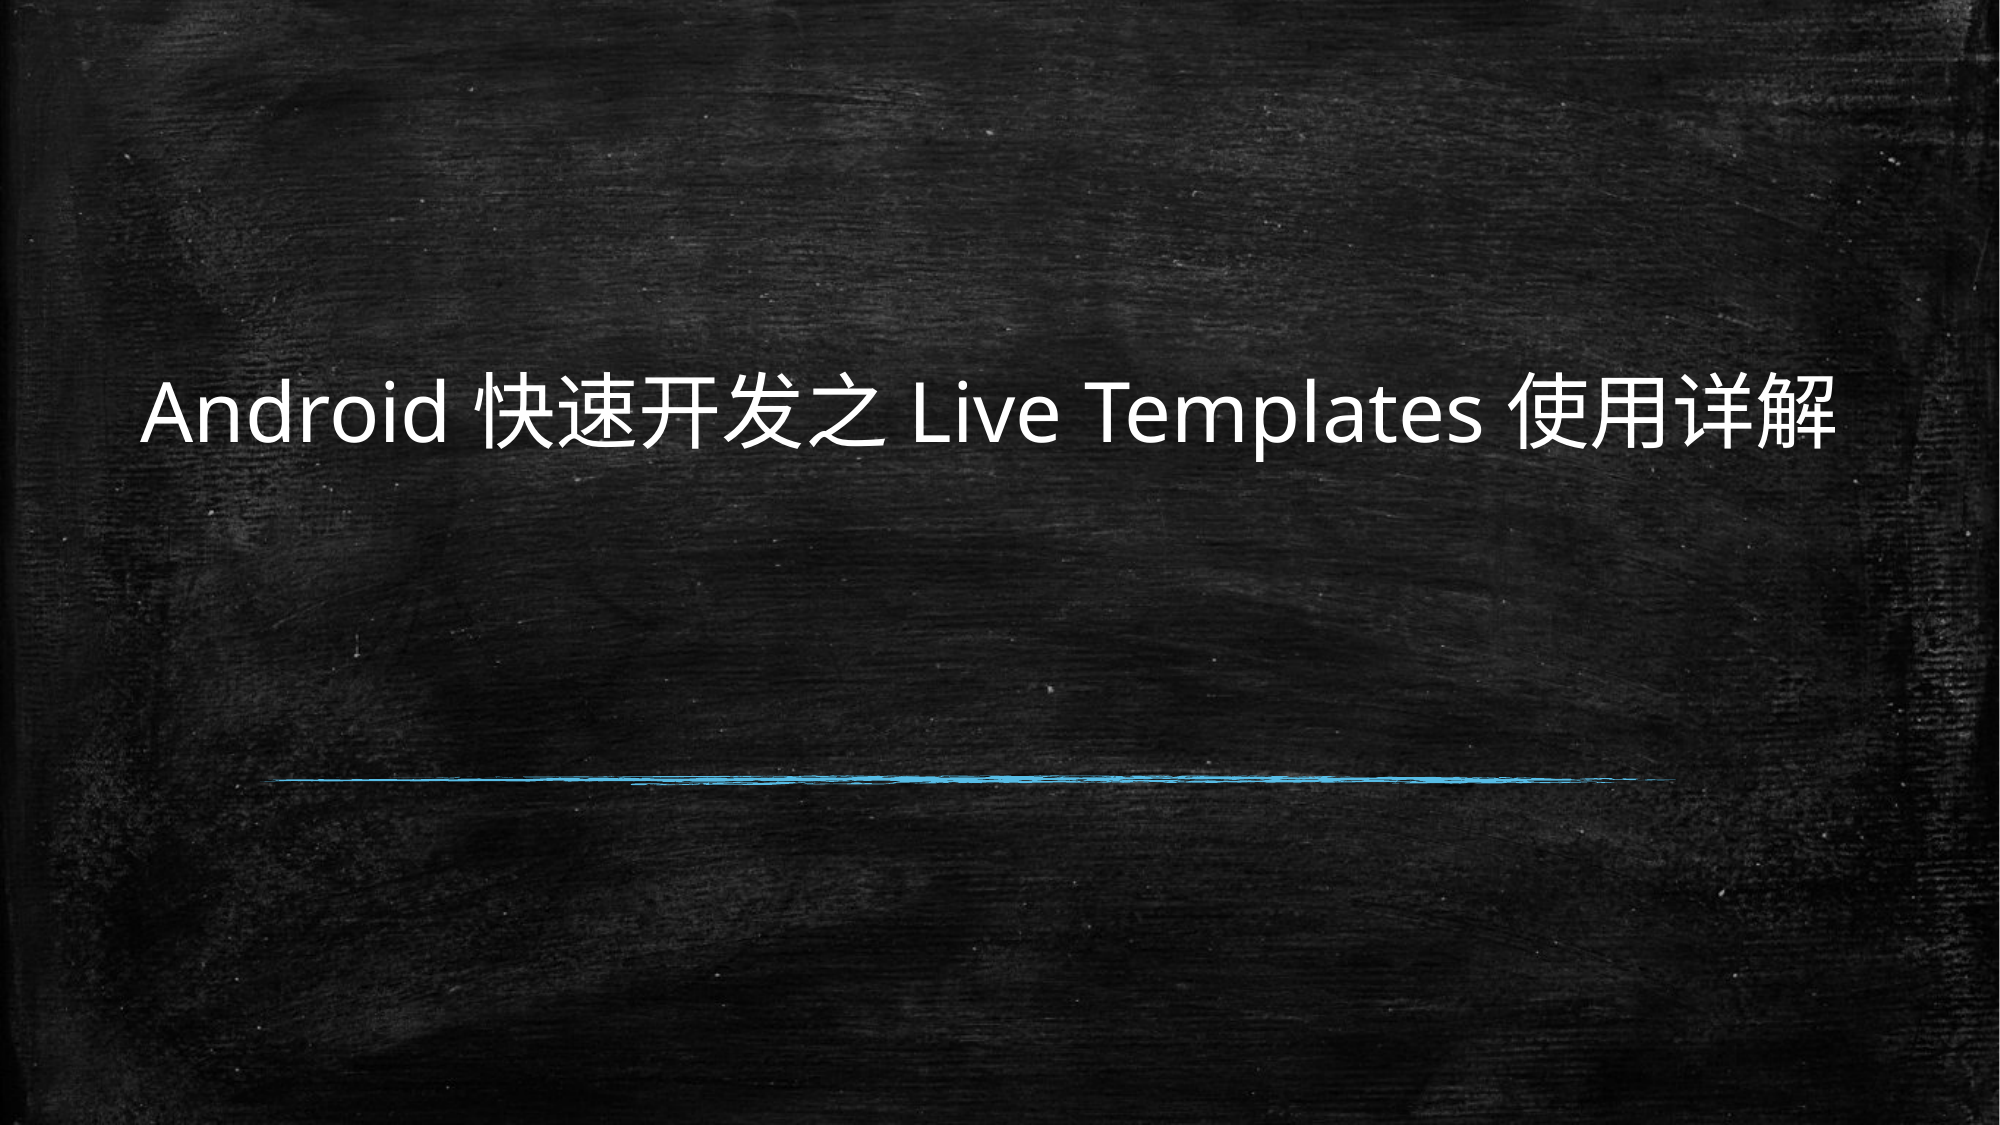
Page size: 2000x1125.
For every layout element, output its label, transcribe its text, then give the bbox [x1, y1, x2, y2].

title Android快速开发之Live Templates使用详解 [125, 326, 1862, 469]
